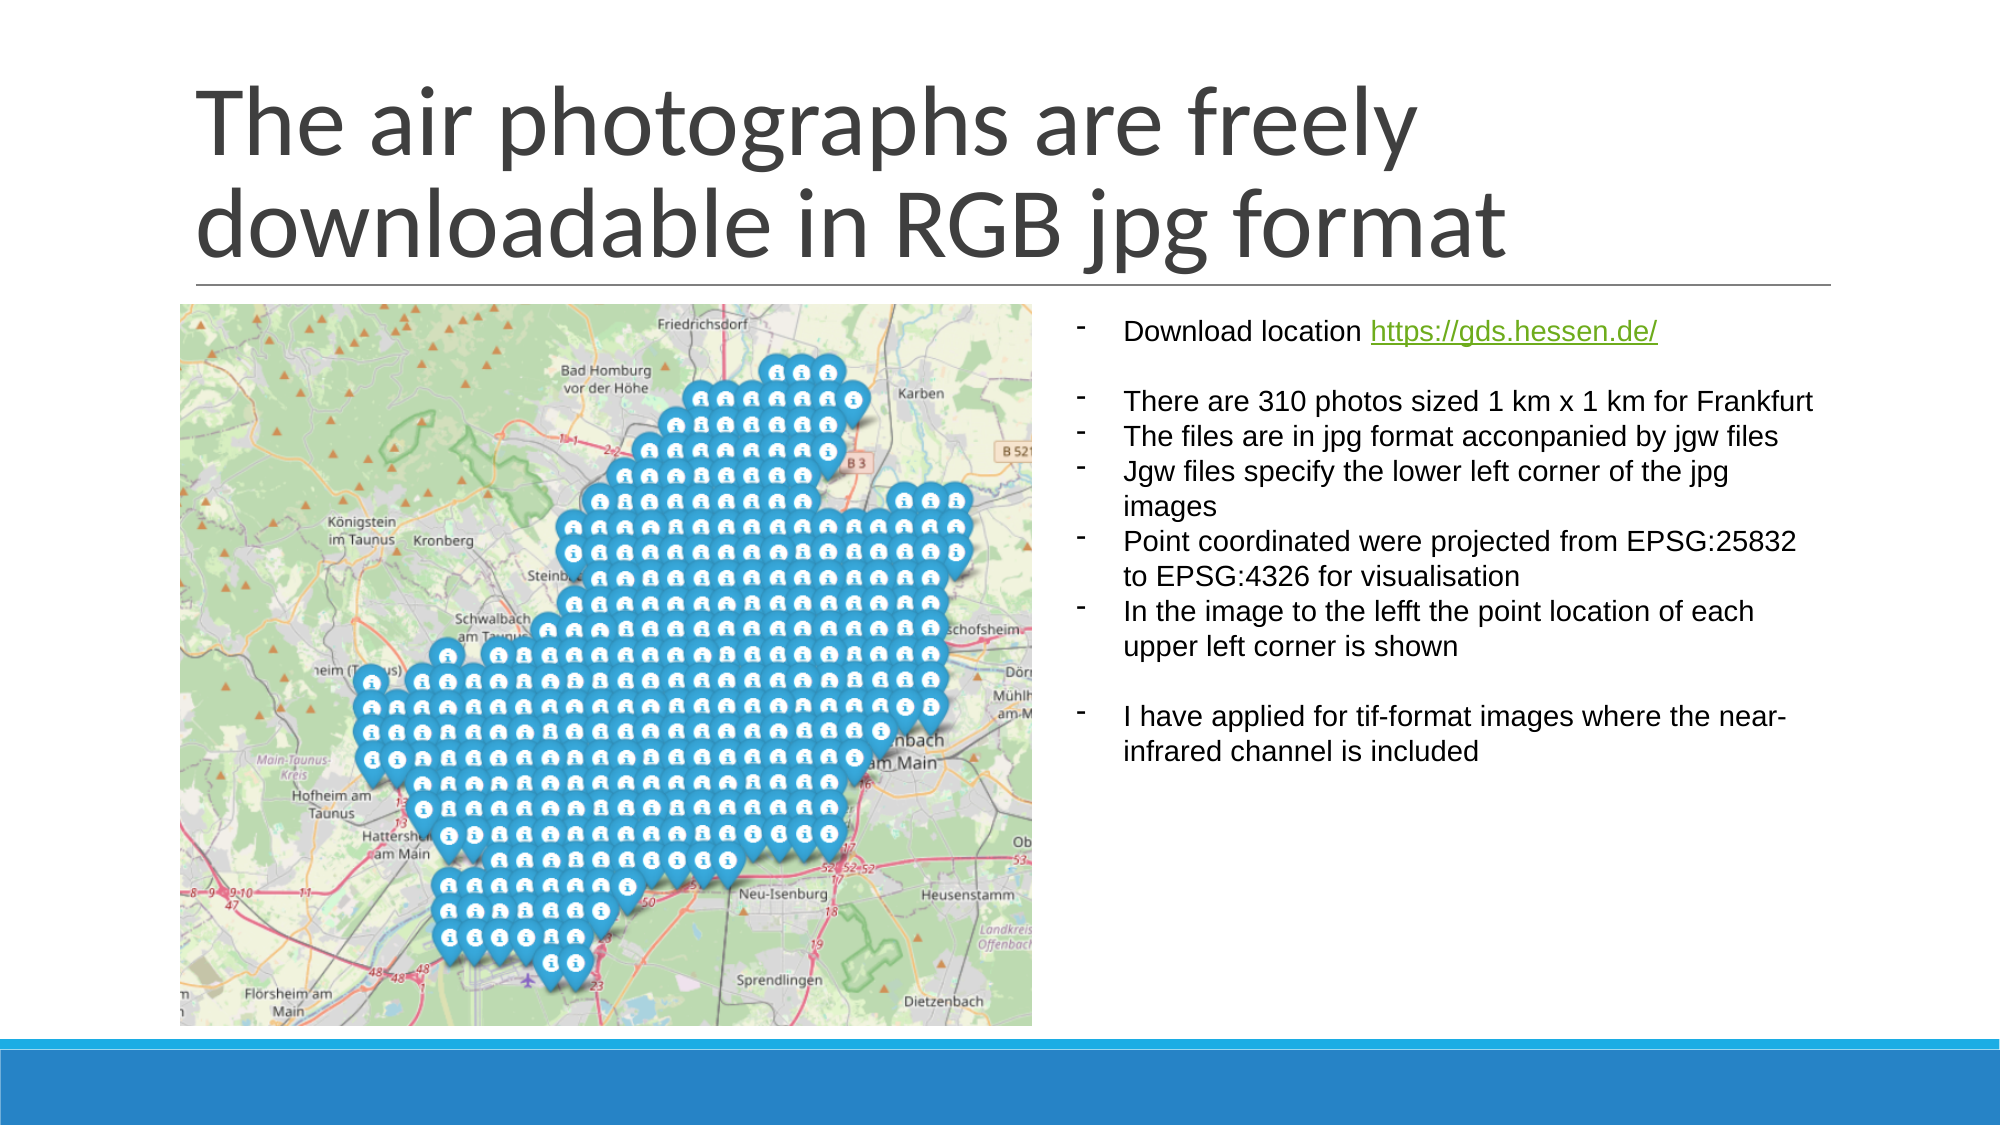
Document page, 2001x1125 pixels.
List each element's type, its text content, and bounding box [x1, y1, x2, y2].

text_box Download location https://gds.hessen.de/ There are 310 photos sized 1 km x 1 km for Frankfurt The files are in jpg format acconpanied by jgw files Jgw files specify the lower left corner of the jpg images Point coordinated were projected from EPSG:25832 to EPSG:4326 for visualisation In the image to the lefft the point location of each upper left corner is shown I have applied for tif-format images where the near-infrared channel is included [1061, 304, 1830, 775]
title The air photographs are freely downloadable in RGB jpg format [180, 47, 1830, 285]
picture [179, 304, 1032, 1026]
